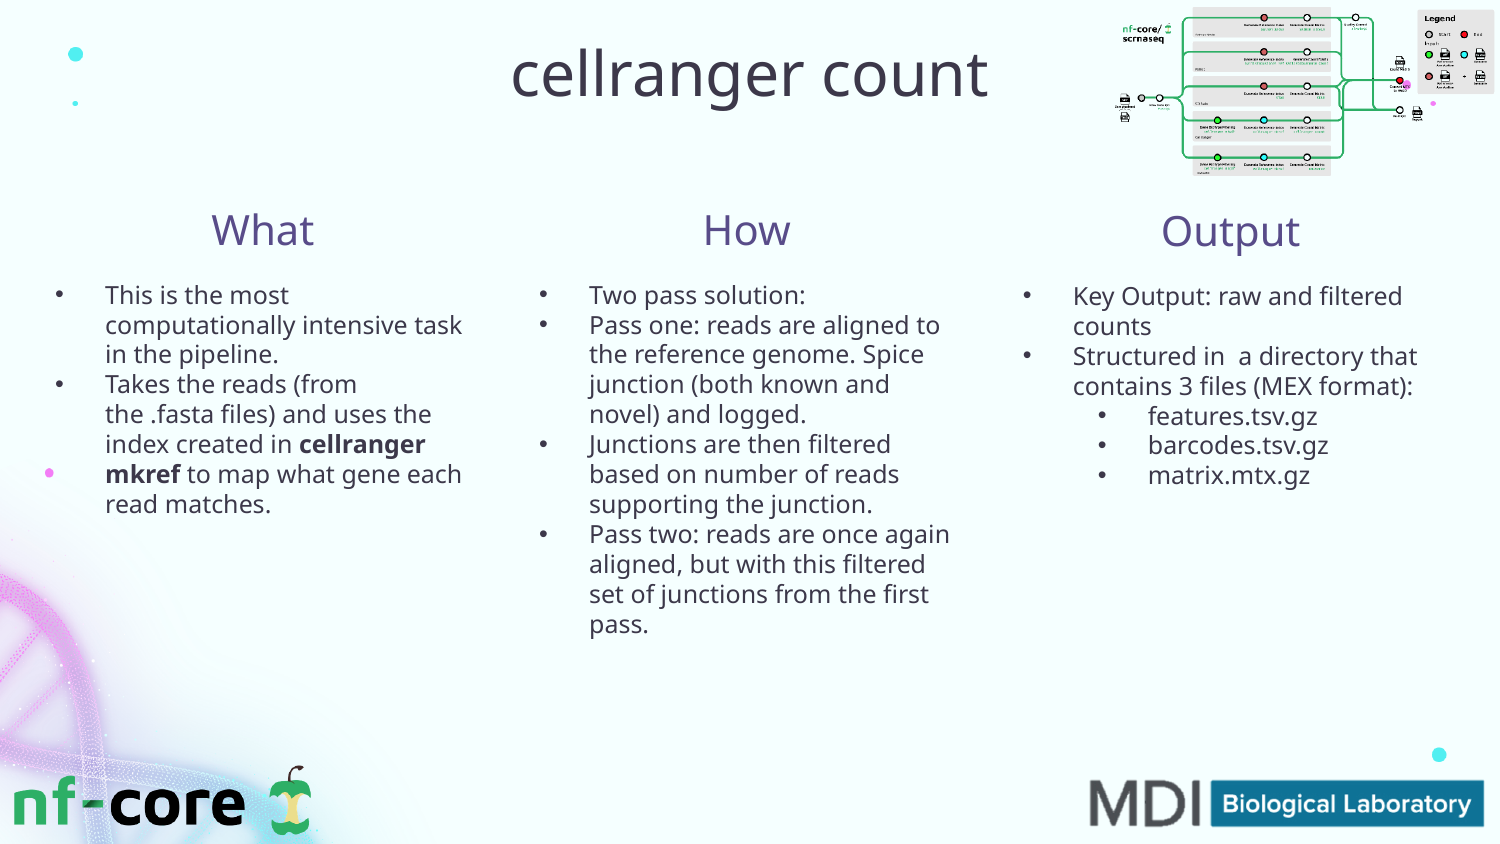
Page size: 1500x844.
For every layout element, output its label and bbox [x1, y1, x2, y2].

text_box [0, 0, 1500, 844]
